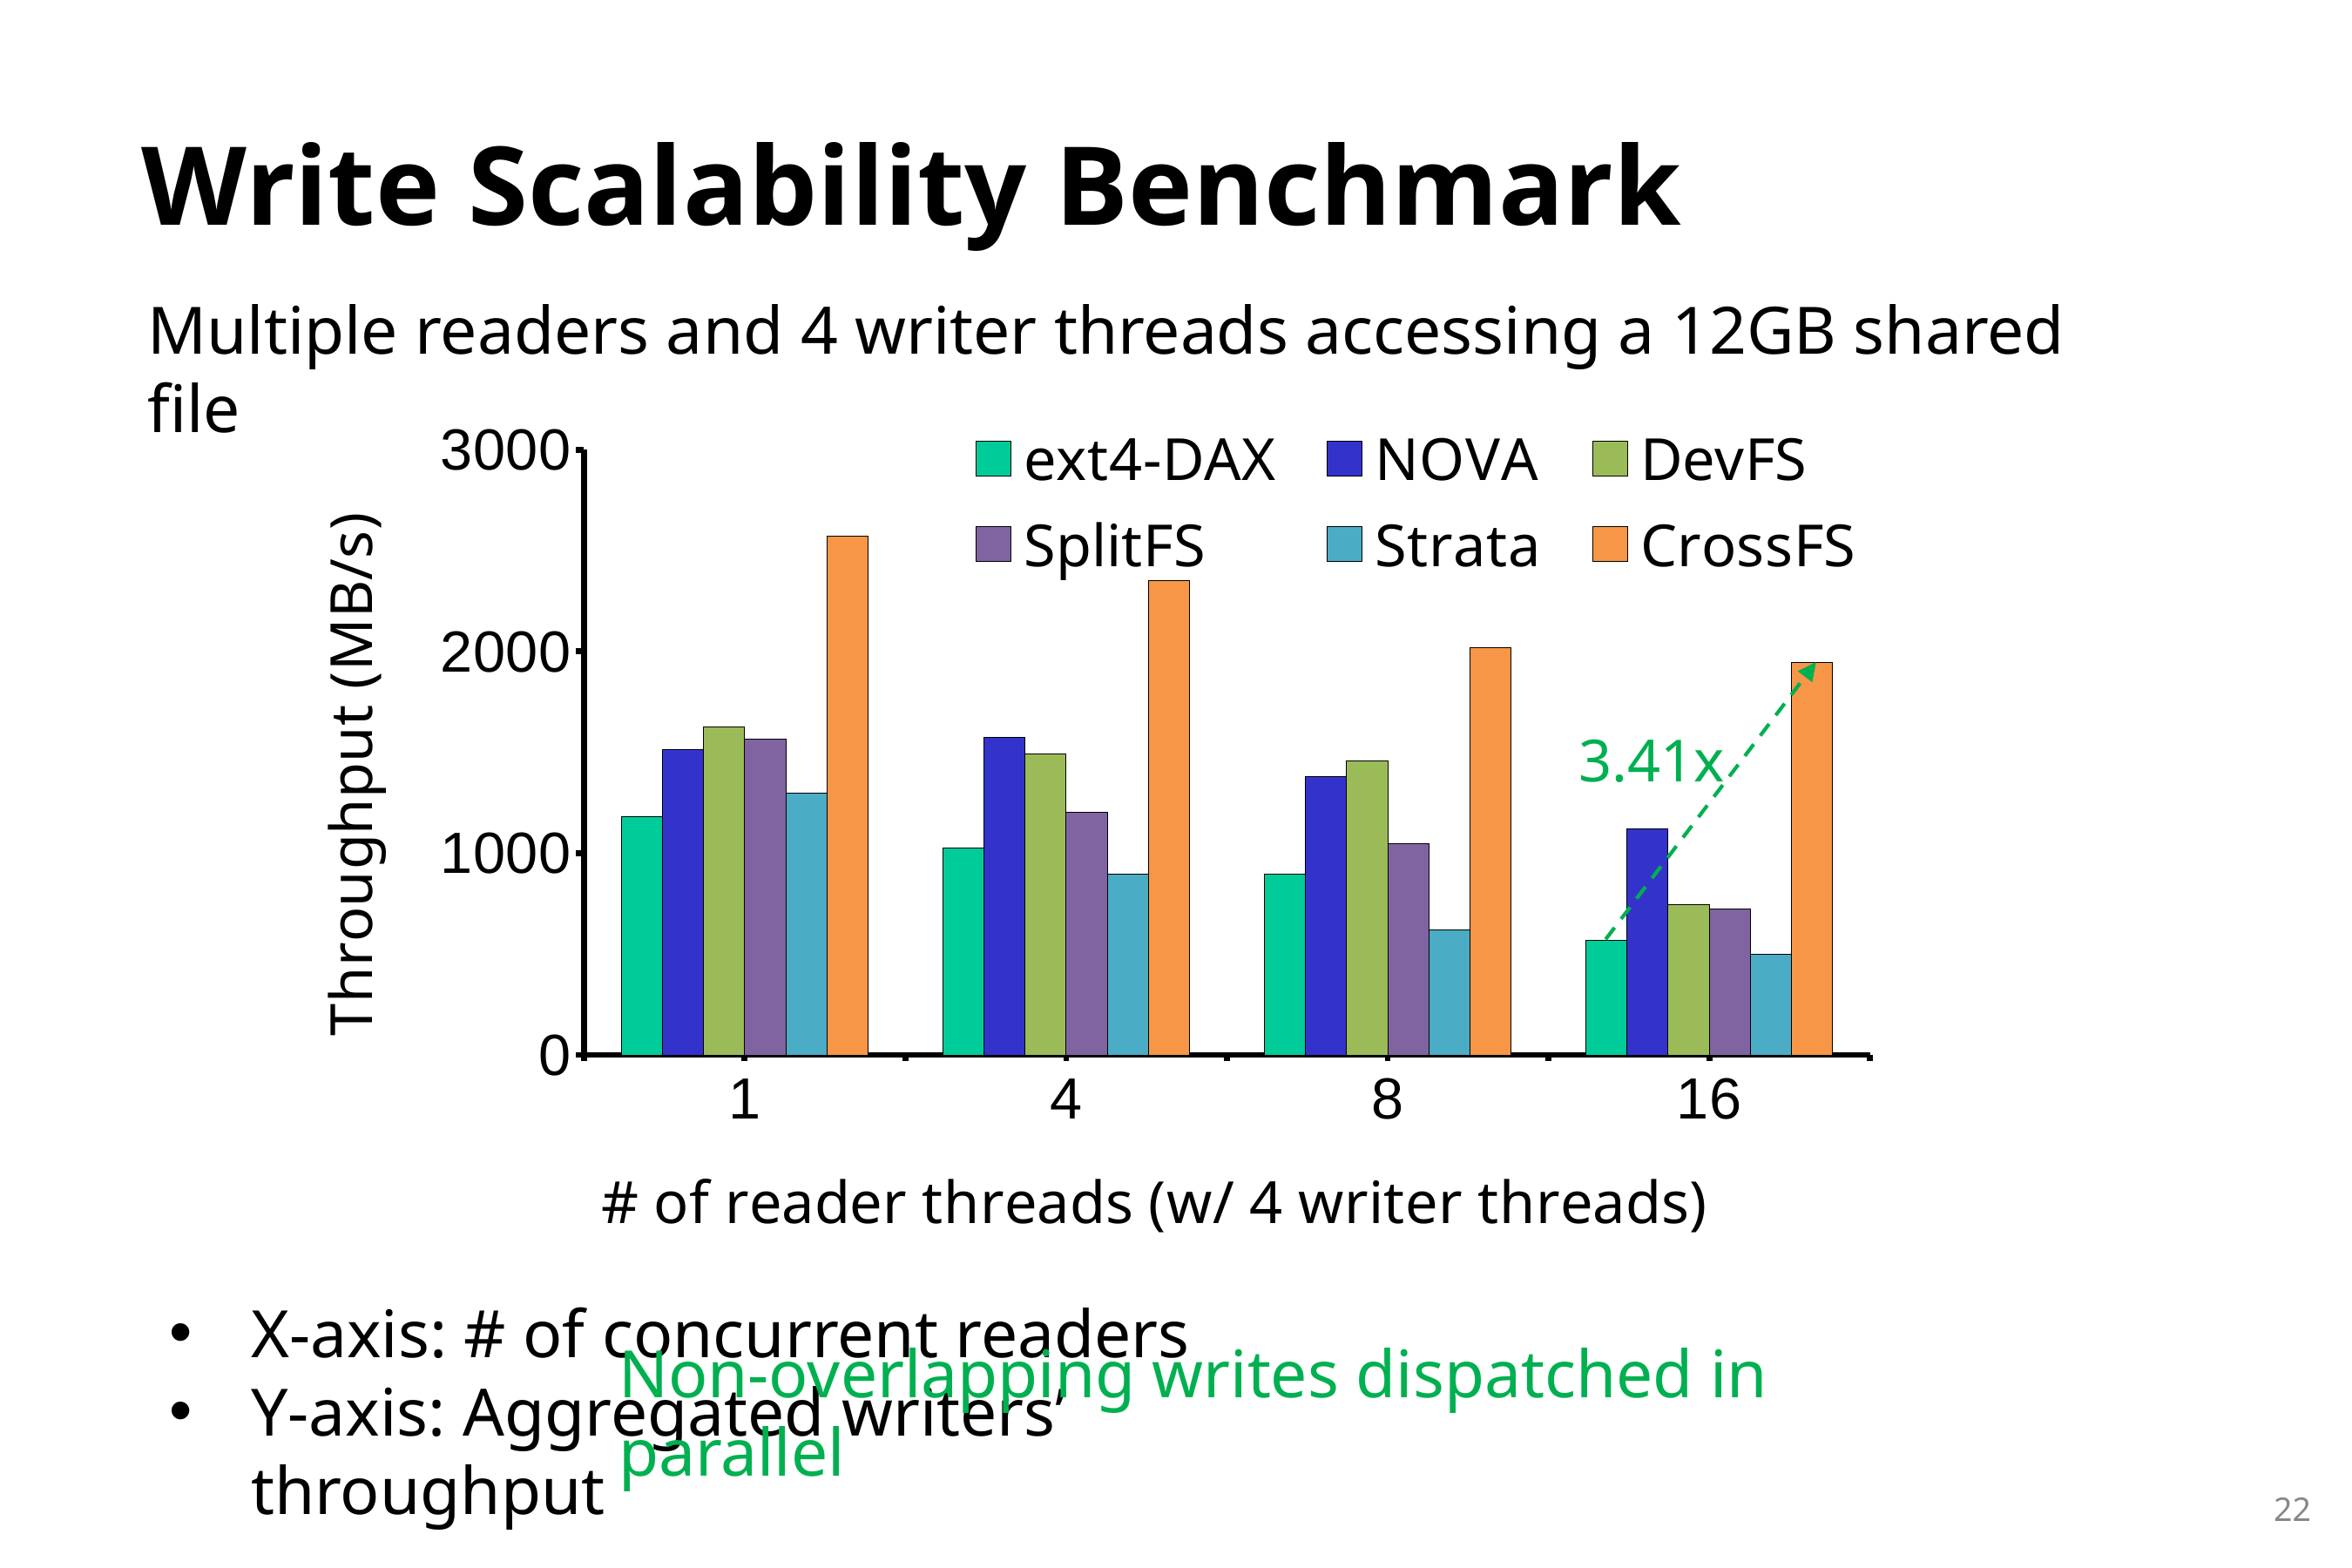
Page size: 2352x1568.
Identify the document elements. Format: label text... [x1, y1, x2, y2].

slide_number 22 [2263, 1484, 2319, 1539]
text_box X-axis: # of concurrent readers Y-axis: Aggregated writers’ throughput [156, 1286, 1323, 1535]
chart [267, 374, 1892, 1260]
text_box Non-overlapping writes dispatched in parallel [605, 1325, 1990, 1496]
text_box Write Scalability Benchmark [134, 57, 2199, 223]
text_box Multiple readers and 4 writer threads accessing a 12GB shared file [134, 281, 2174, 452]
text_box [1565, 661, 1816, 940]
